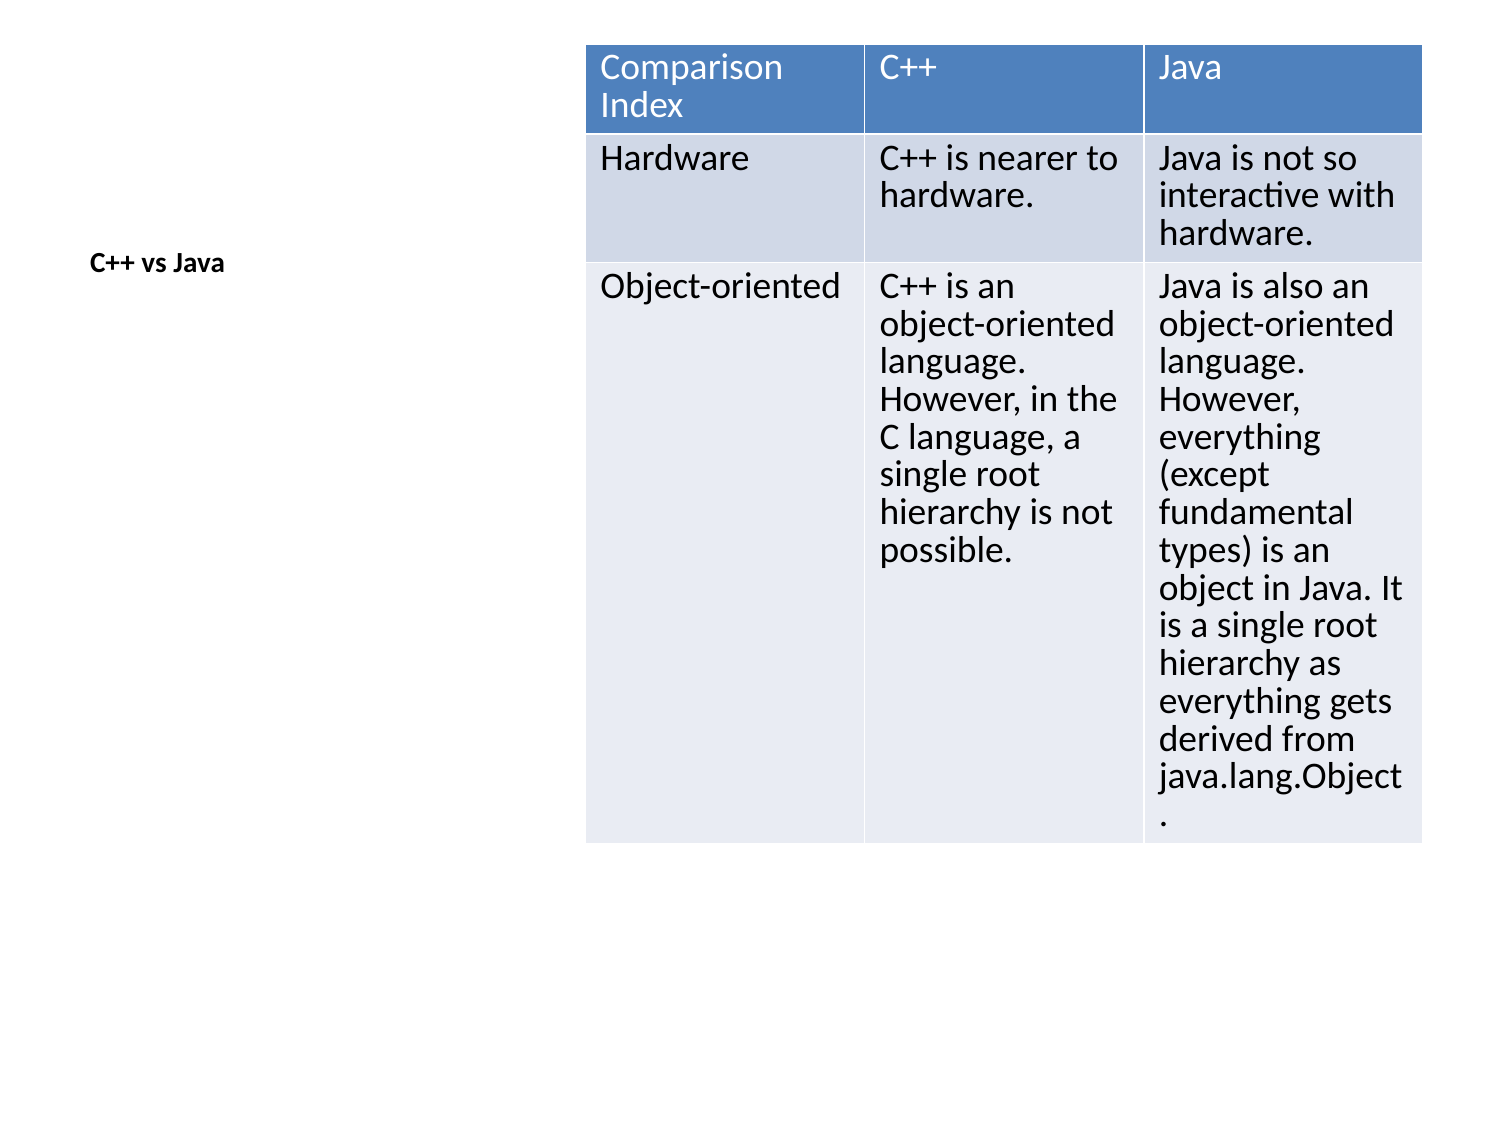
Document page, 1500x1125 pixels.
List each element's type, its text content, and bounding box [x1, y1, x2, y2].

table_cell Java is also an object-oriented language. However, everything (except fundamental types) is an object in Java. It is a single root hierarchy as everything gets derived from java.lang.Object. [1145, 263, 1422, 843]
table_cell C++ is an object-oriented language. However, in the C language, a single root hierarchy is not possible. [865, 263, 1143, 843]
table_header C++ [865, 45, 1143, 133]
list C++ vs Java [75, 235, 569, 1005]
table_cell Hardware [586, 135, 864, 262]
table_cell C++ is nearer to hardware. [865, 135, 1143, 262]
table_cell Object-oriented [586, 263, 864, 843]
table_header Java [1145, 45, 1422, 133]
table_cell Java is not so interactive with hardware. [1145, 135, 1422, 262]
table_header Comparison Index [586, 45, 864, 133]
